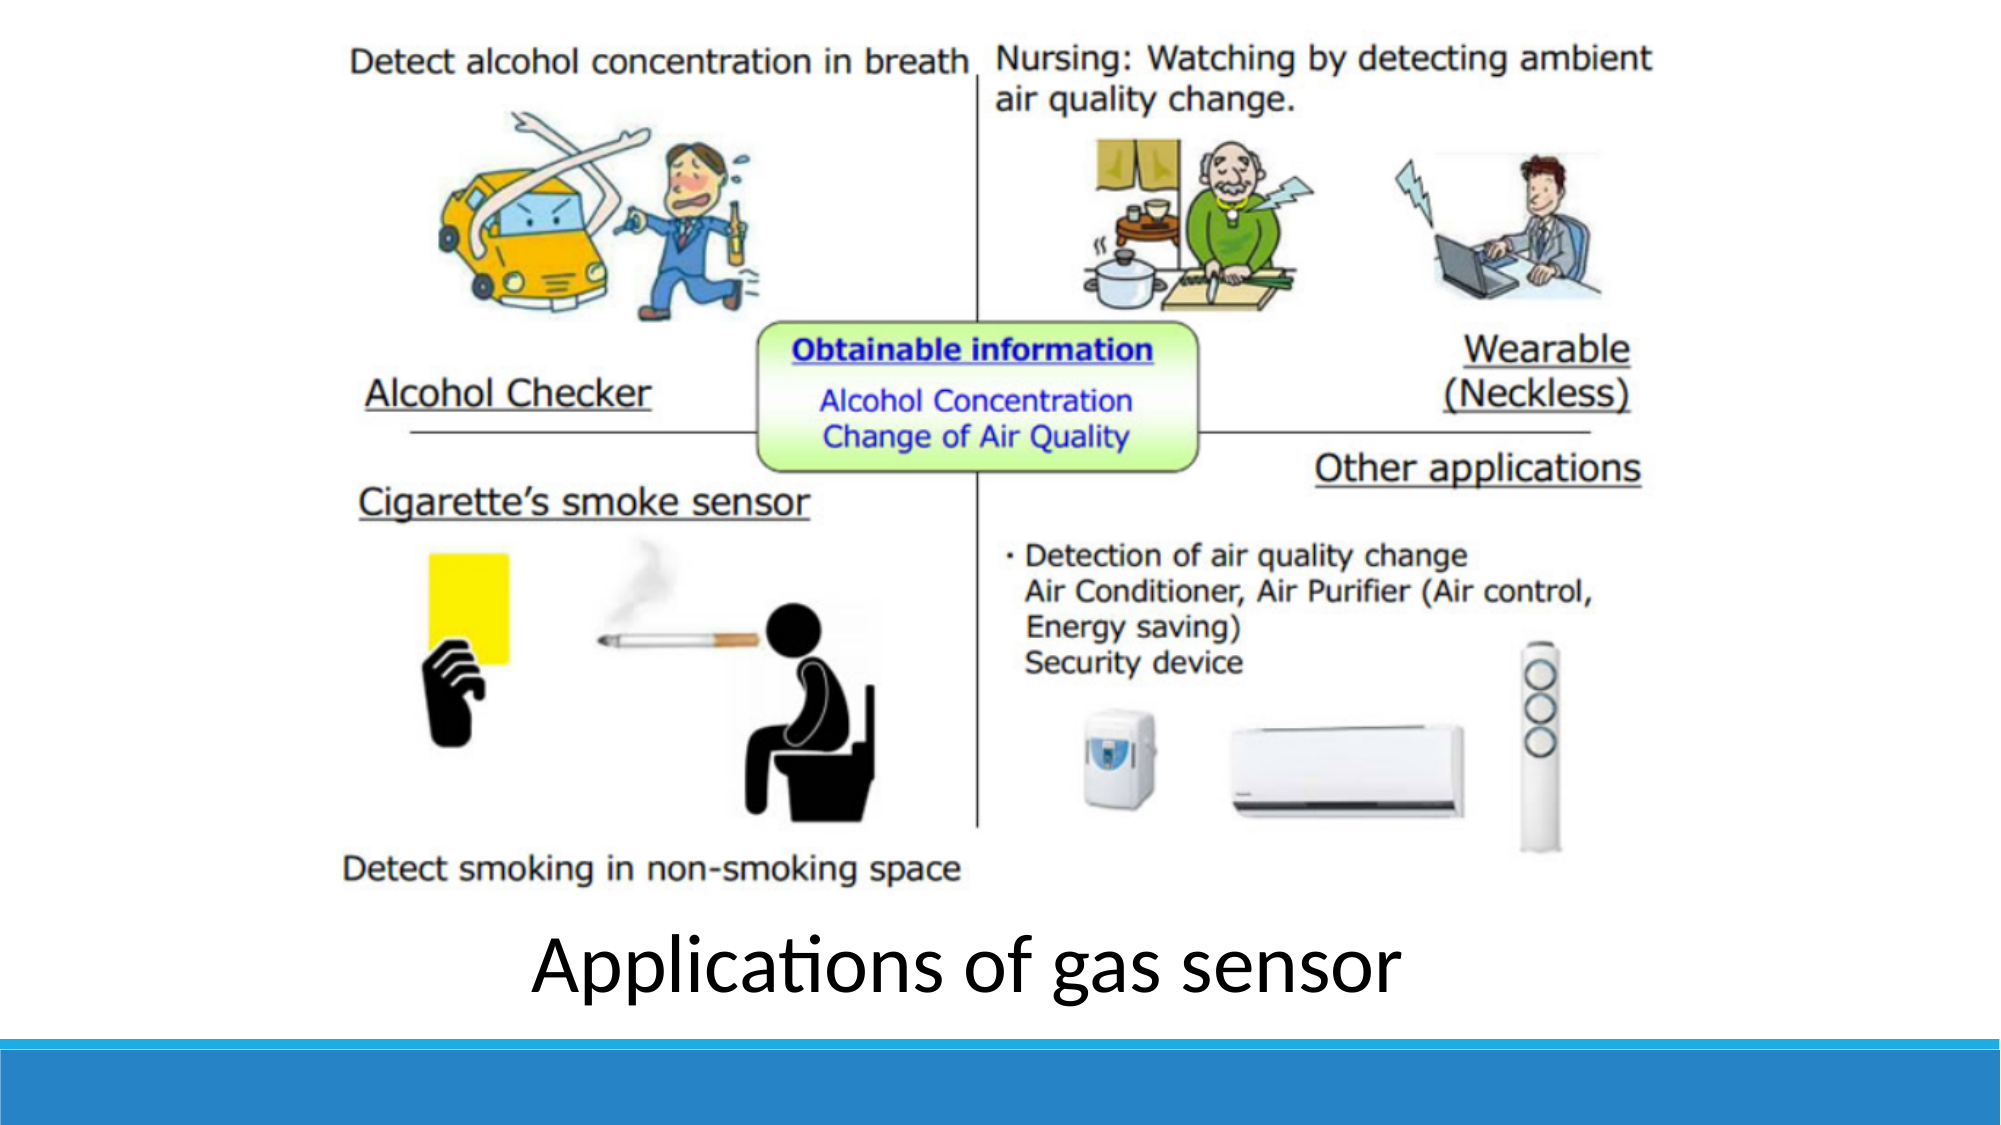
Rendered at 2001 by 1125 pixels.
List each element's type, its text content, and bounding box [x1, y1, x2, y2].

picture [319, 20, 1668, 903]
text_box Applications of gas sensor [291, 901, 1645, 1017]
